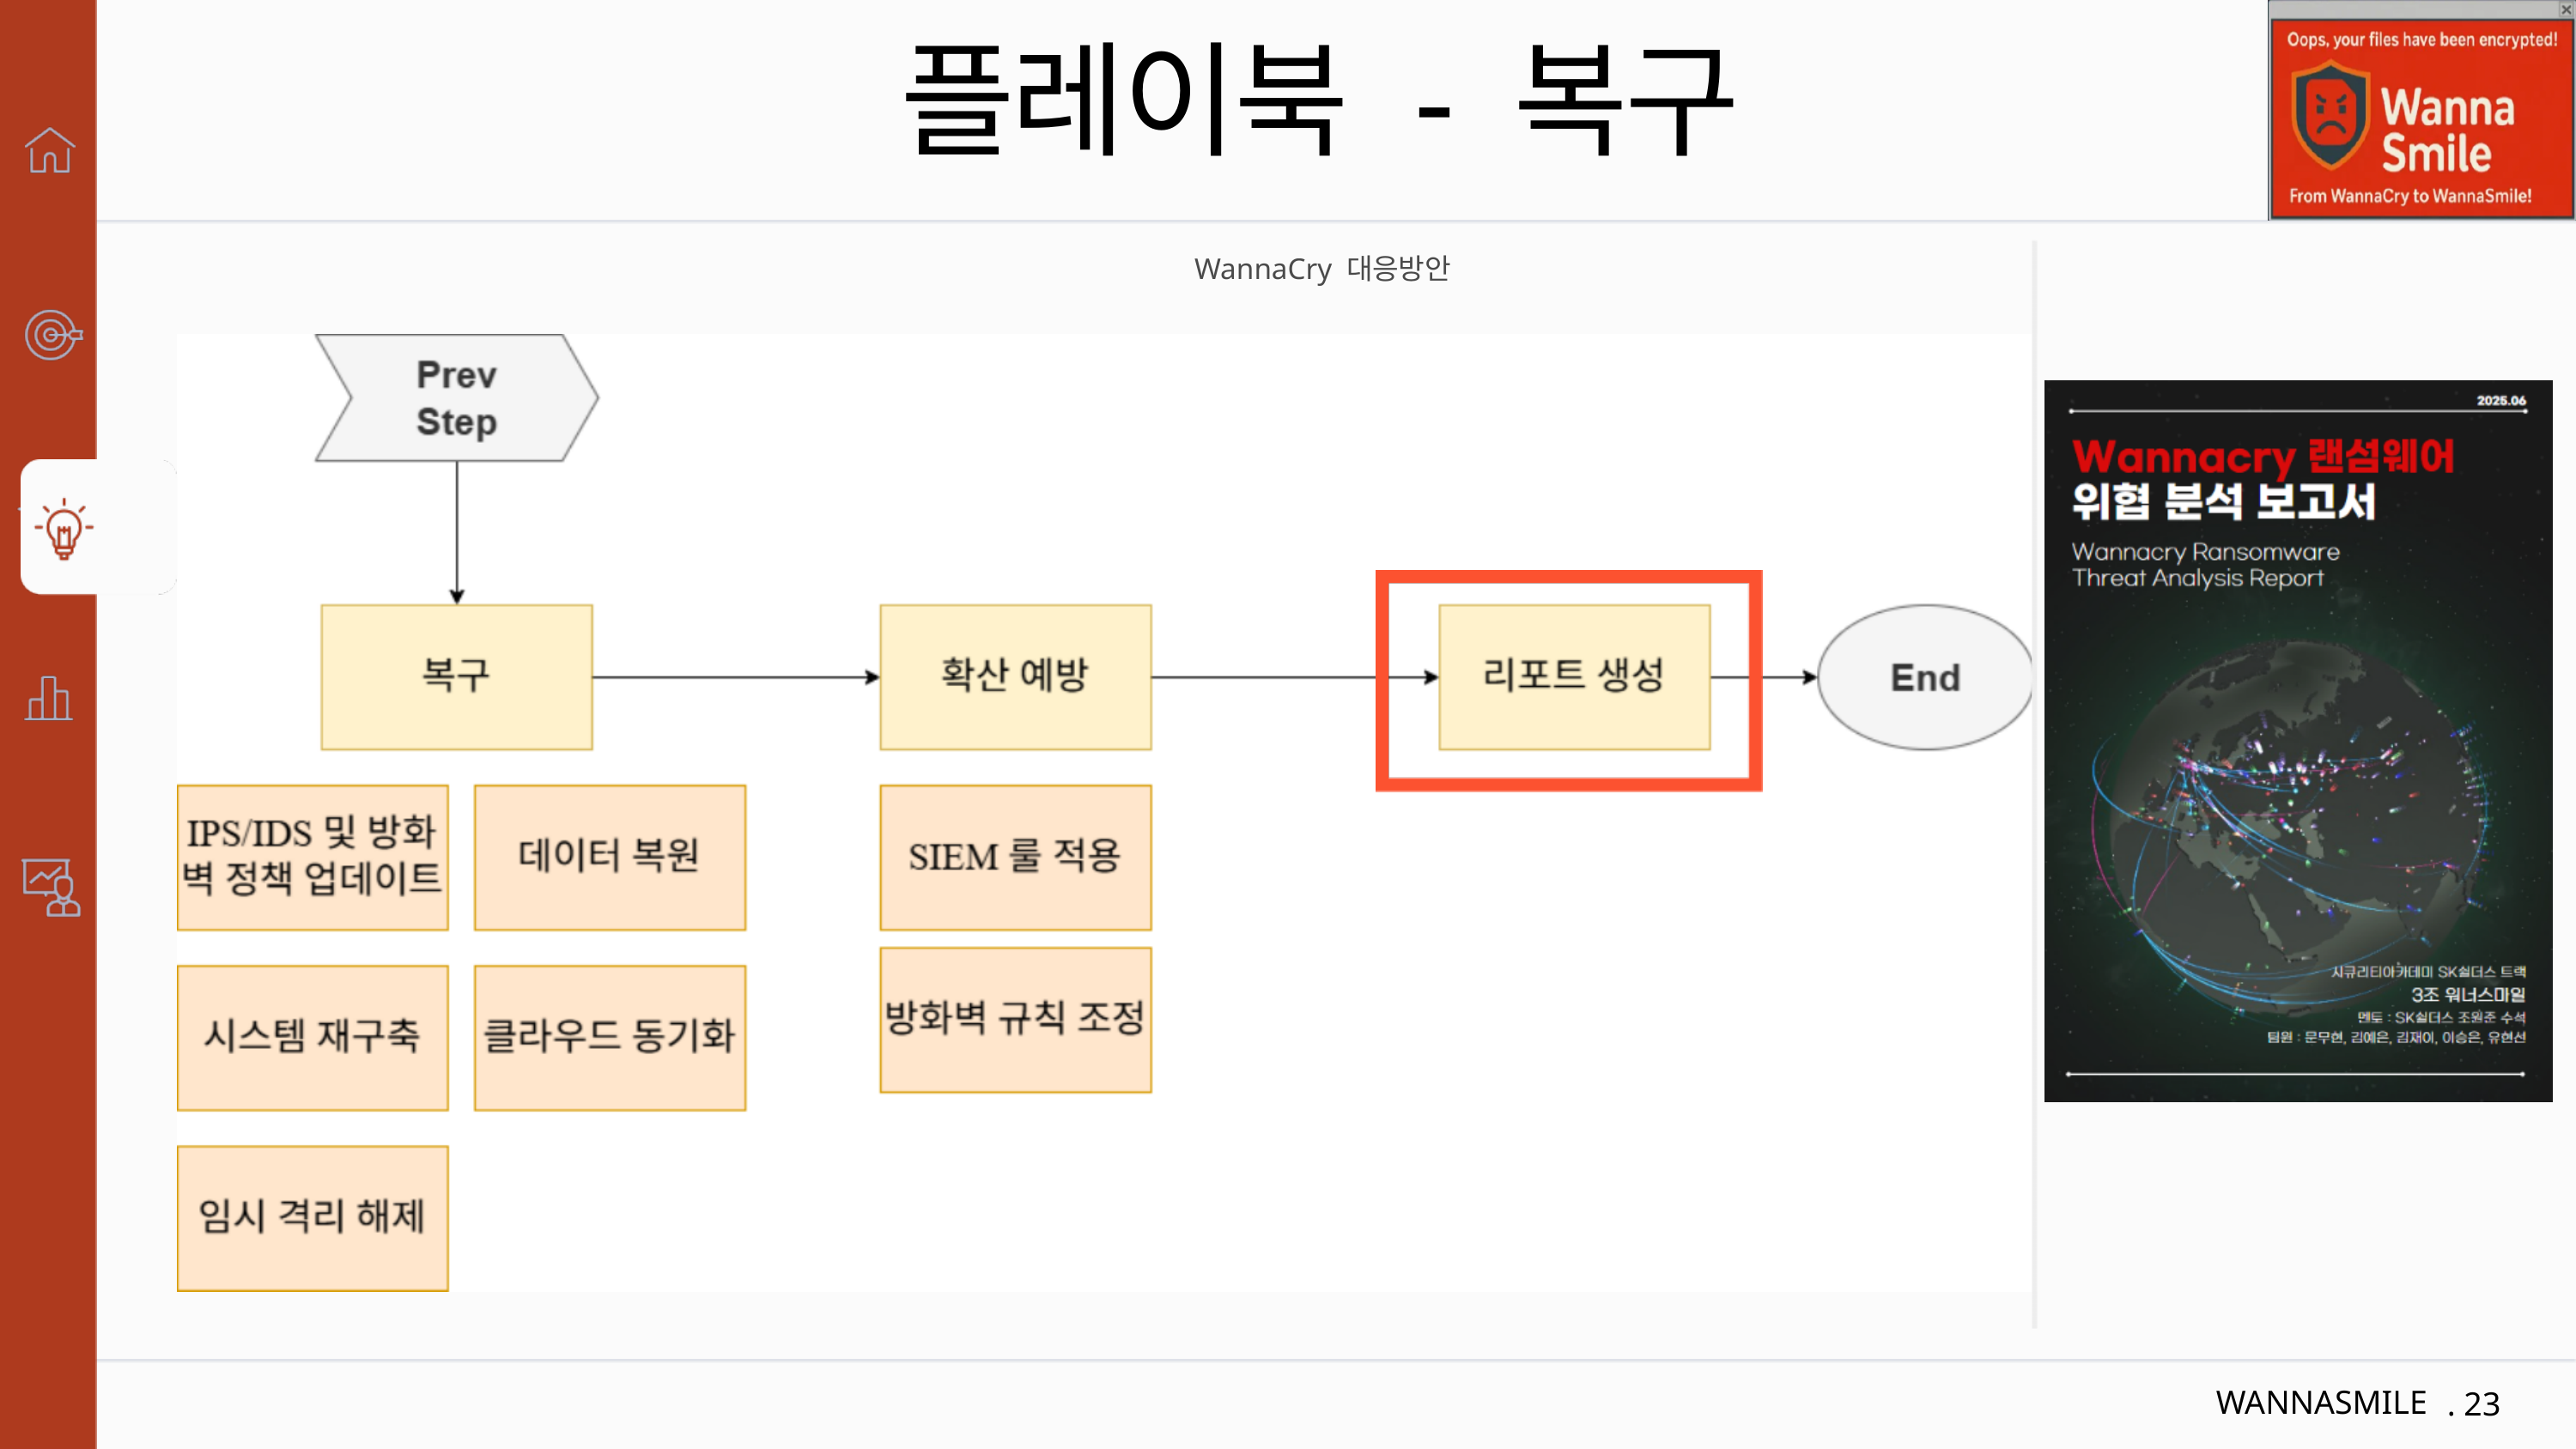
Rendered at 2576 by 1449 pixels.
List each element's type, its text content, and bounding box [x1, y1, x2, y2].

text_box 플레이북 - 복구 [733, 96, 1907, 160]
text_box WannaCry 대응방안 [869, 248, 1777, 290]
text_box WANNASMILE [1830, 1380, 2428, 1426]
text_box . 23 [2413, 1382, 2501, 1428]
picture [0, 0, 2576, 1449]
